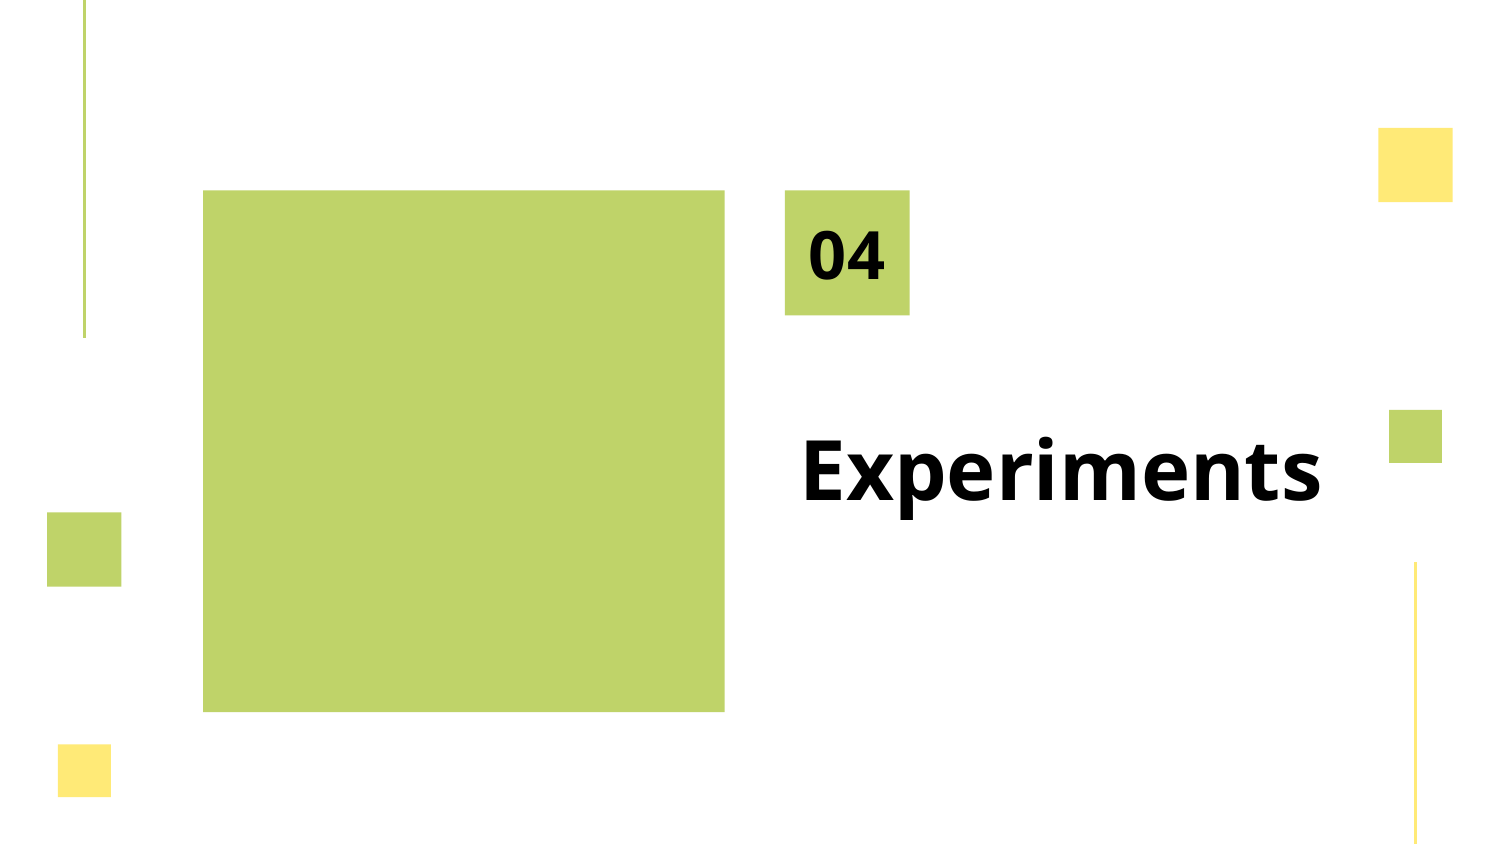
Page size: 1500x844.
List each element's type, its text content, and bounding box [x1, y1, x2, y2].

title Experiments [784, 370, 1360, 583]
text_box [203, 190, 725, 713]
text_box 04 [784, 190, 910, 316]
